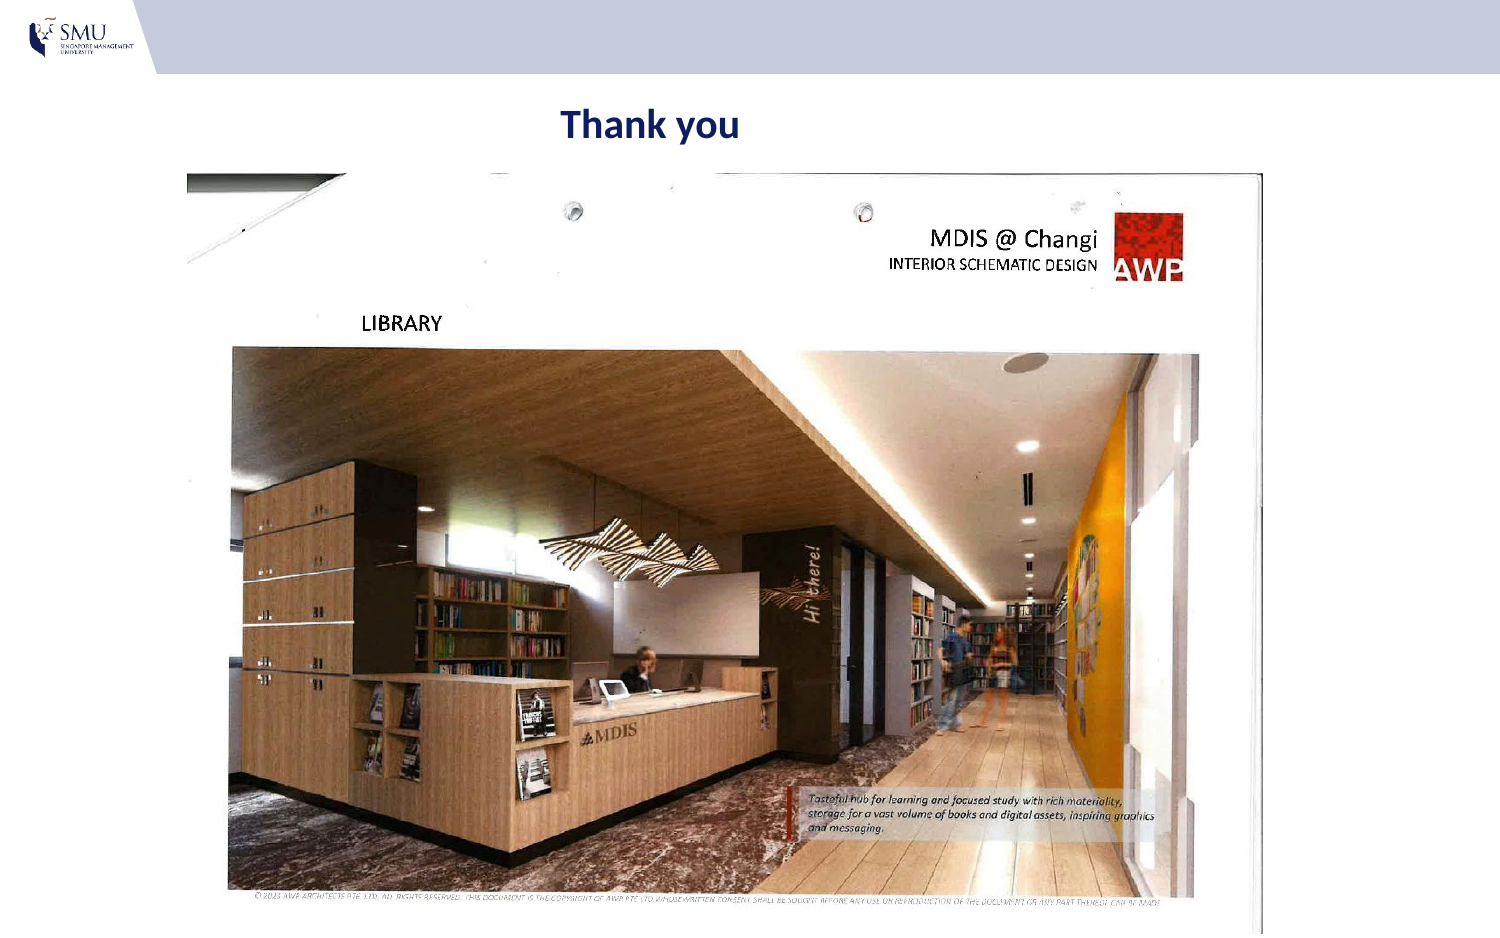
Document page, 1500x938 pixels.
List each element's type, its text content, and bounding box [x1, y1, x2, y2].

picture [187, 173, 1263, 934]
title Thank you [93, 96, 1208, 147]
picture [29, 16, 134, 58]
